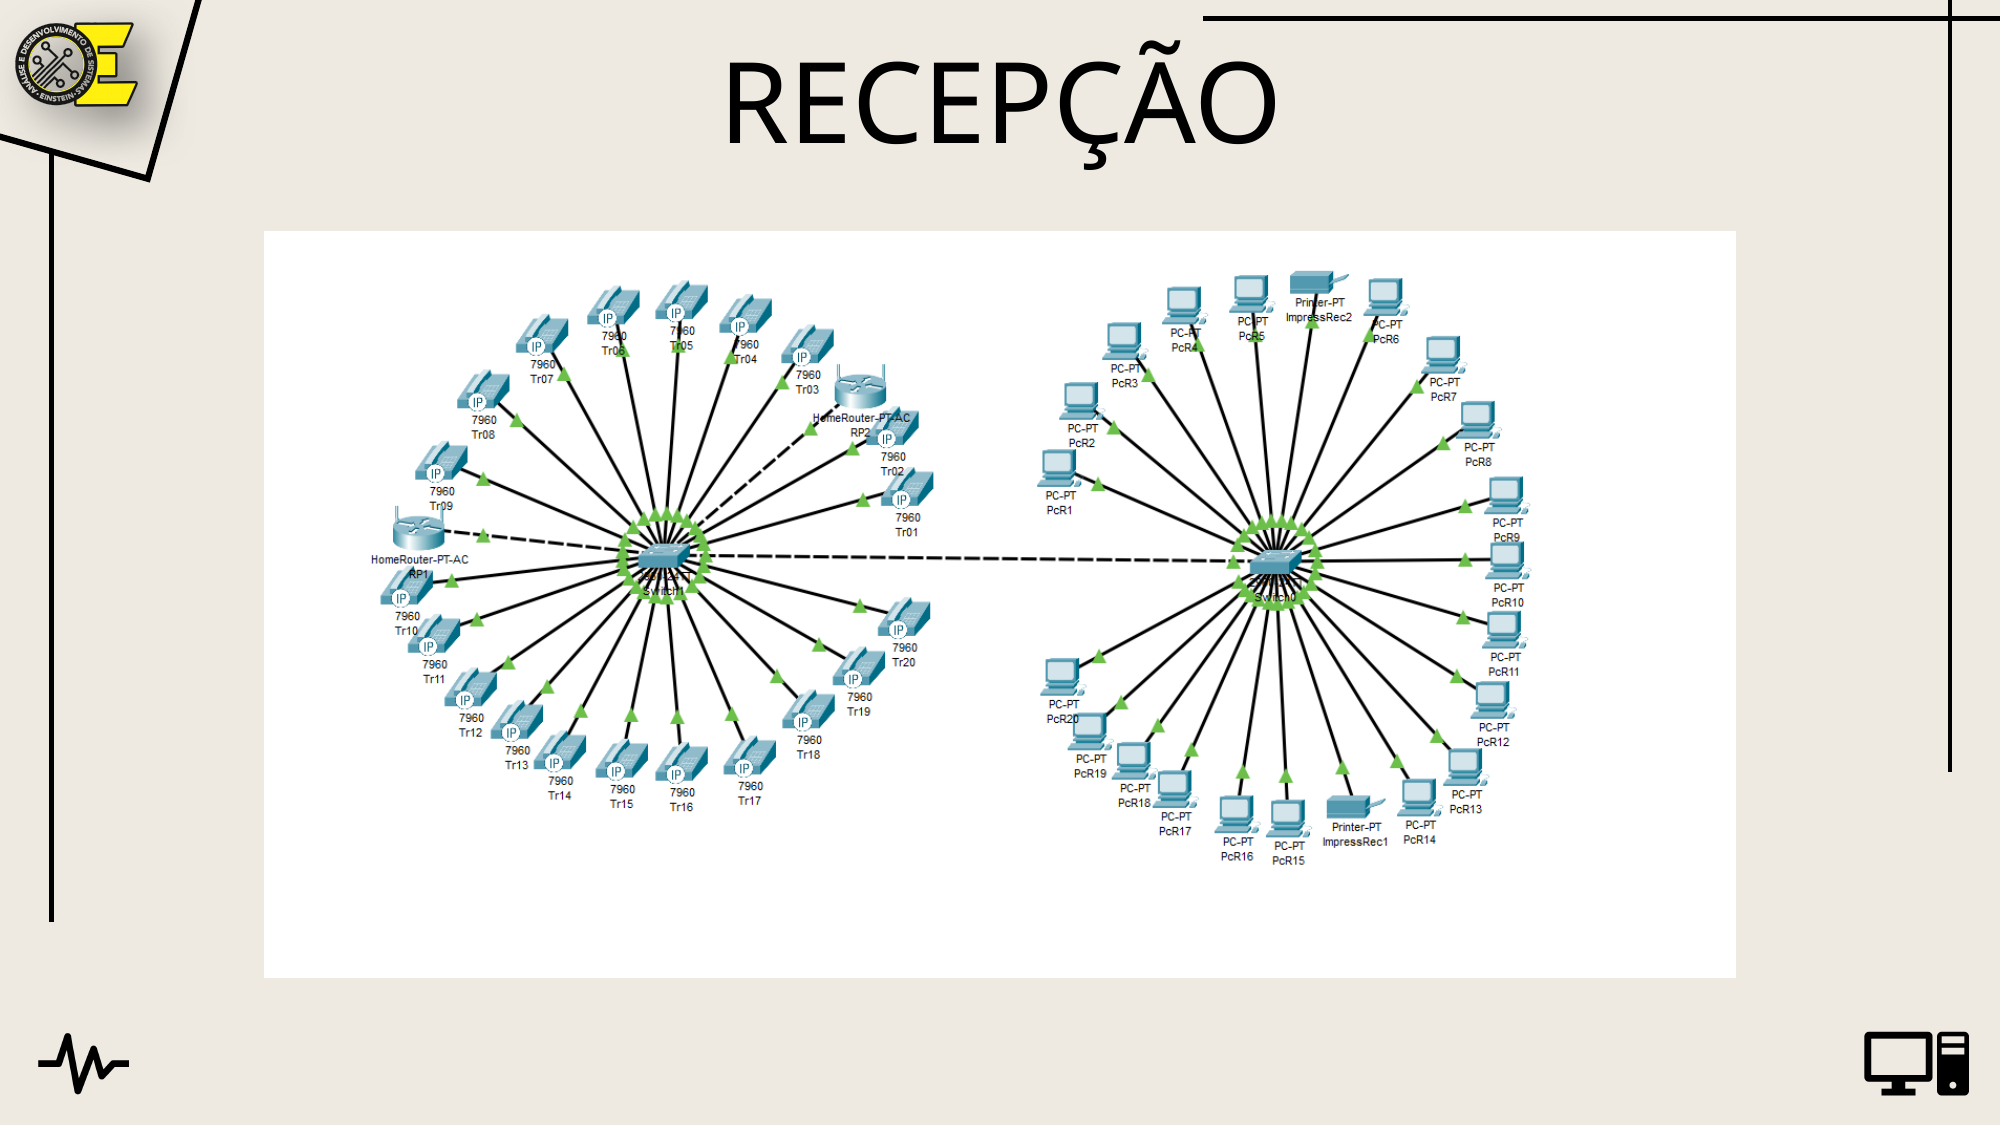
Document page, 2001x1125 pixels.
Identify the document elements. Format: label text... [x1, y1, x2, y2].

title RECEPÇÃO [419, 18, 1582, 197]
picture [264, 231, 1736, 978]
picture [15, 7, 138, 130]
text_box [0, 0, 200, 180]
picture [1862, 1009, 1971, 1118]
picture [29, 1009, 138, 1118]
